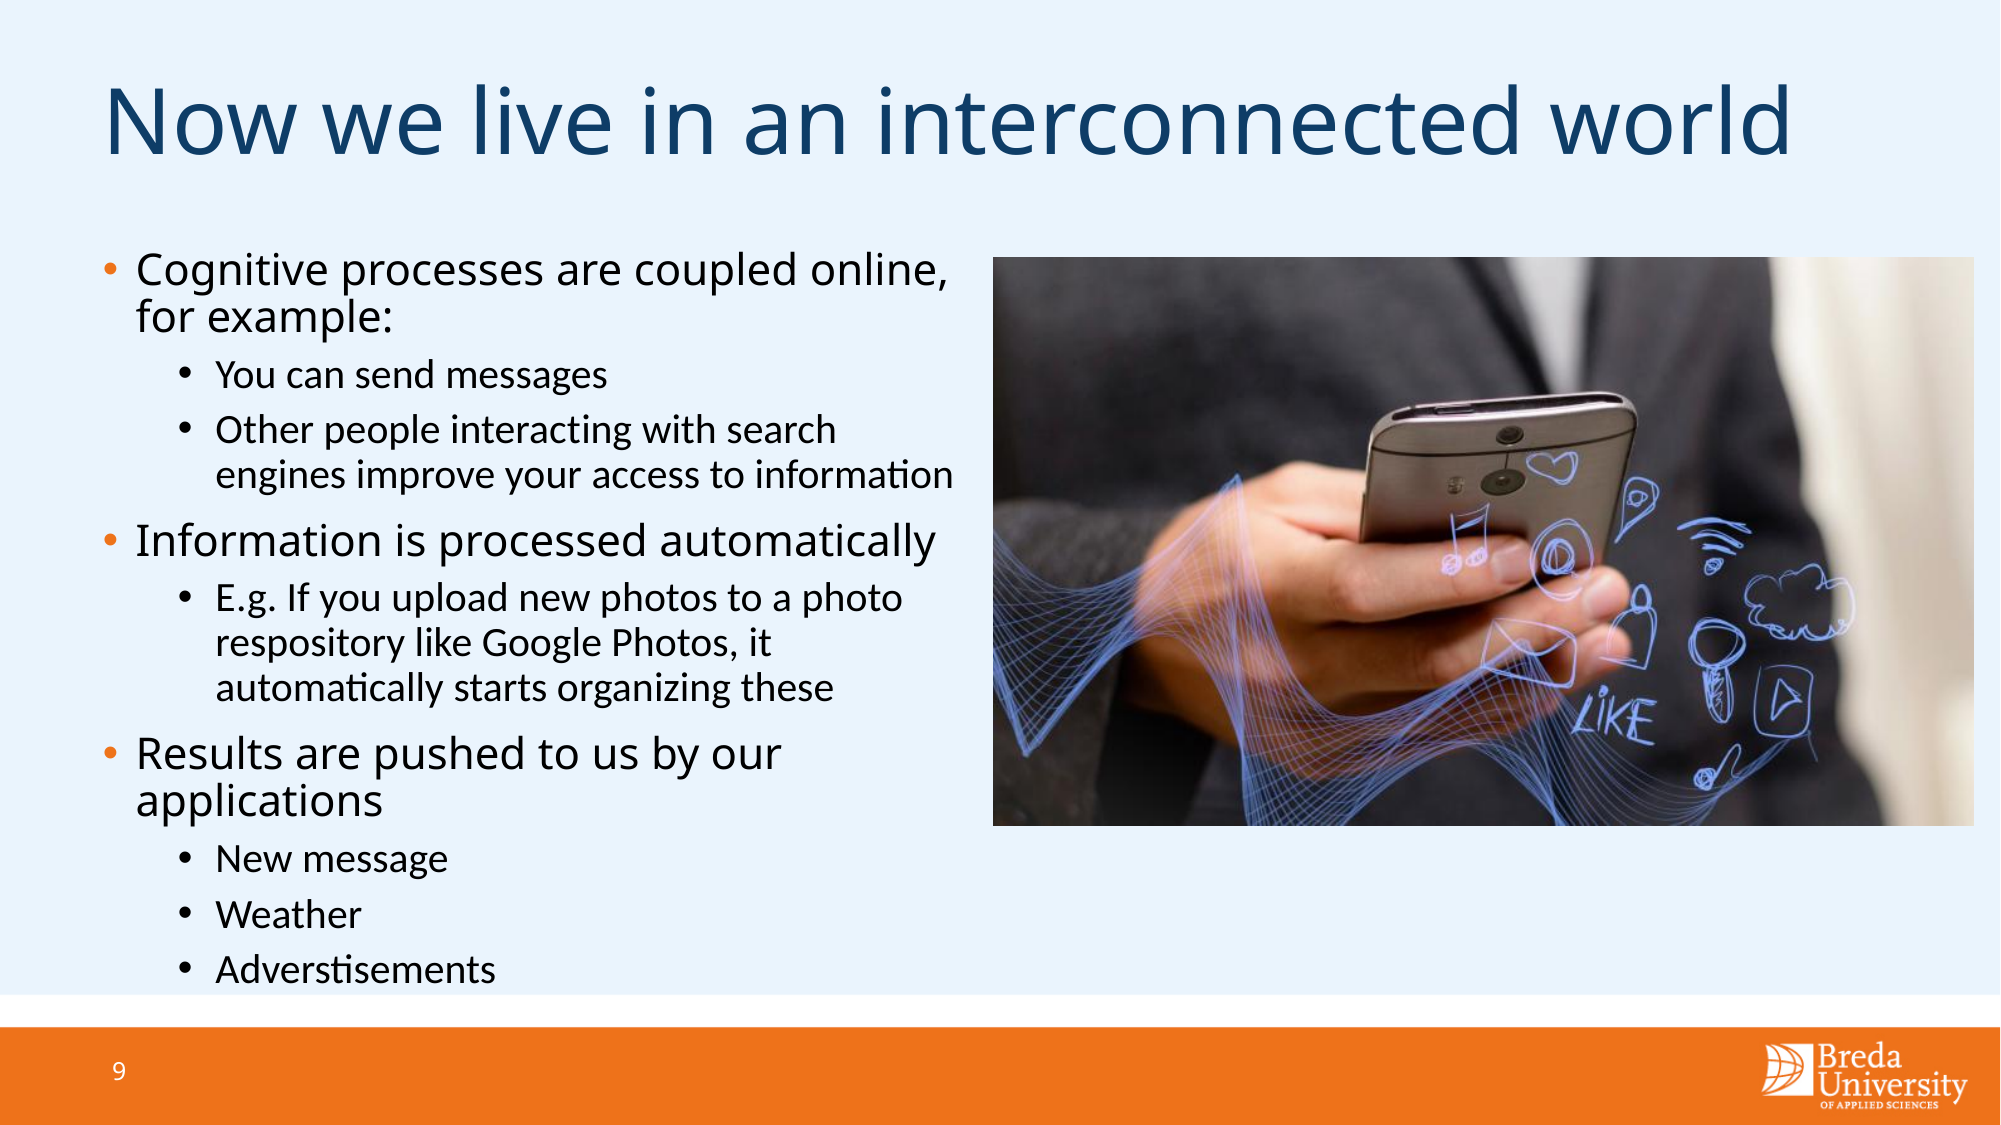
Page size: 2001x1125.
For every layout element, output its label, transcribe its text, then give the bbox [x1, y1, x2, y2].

slide_number 9 [97, 1042, 198, 1103]
picture [0, 0, 2001, 1125]
list Cognitive processes are coupled online, for example: You can send messages Other people interacting with search engines improve your access to information Information is processed automatically E.g. If you upload new photos to a photo respository like Google Photos, it automatically starts organizing these Results are pushed to us by our applications New message Weather Adverstisements [88, 239, 973, 878]
title Now we live in an interconnected world [88, 67, 1917, 210]
